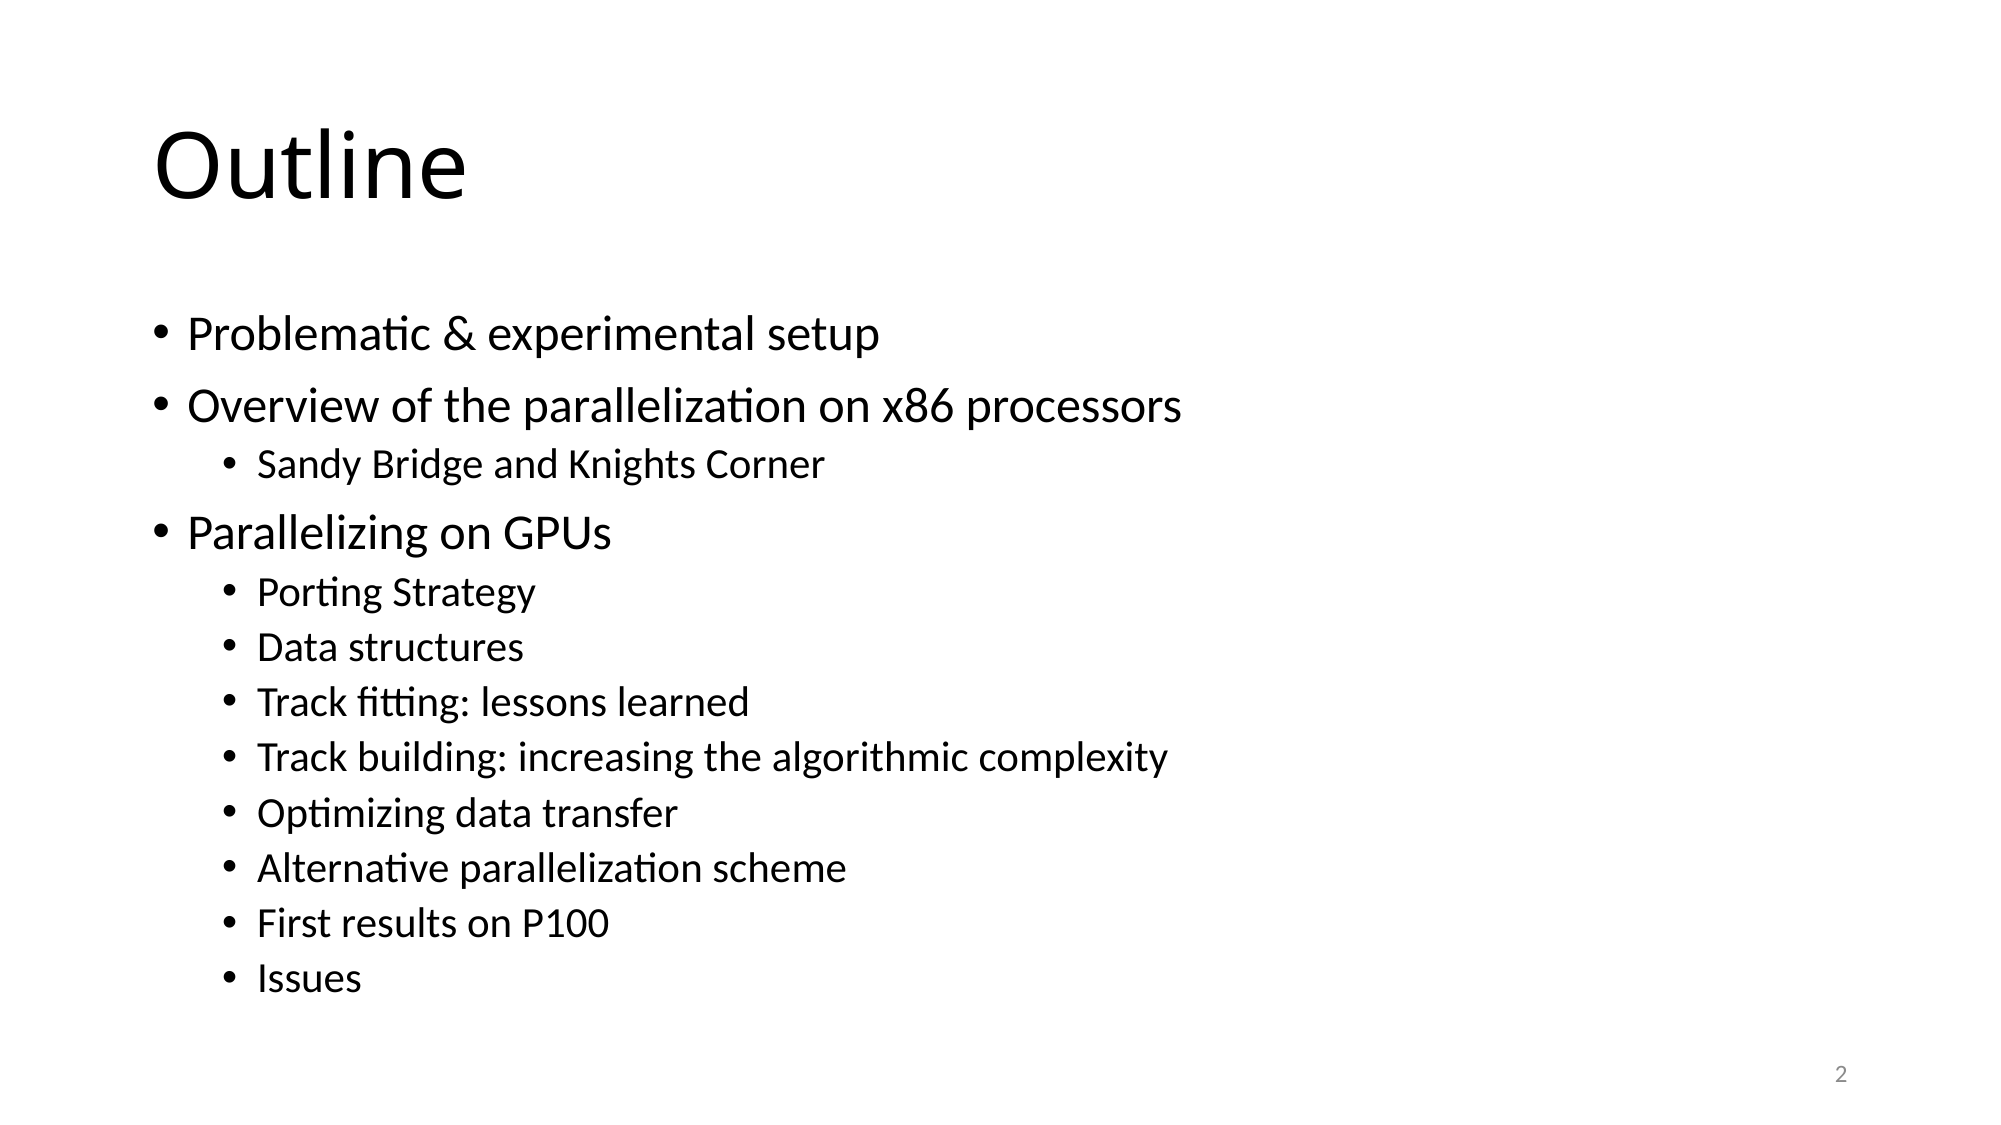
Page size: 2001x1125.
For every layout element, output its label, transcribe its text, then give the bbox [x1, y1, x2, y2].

slide_number 2 [1412, 1042, 1863, 1103]
list Problematic & experimental setup Overview of the parallelization on x86 processors Sandy Bridge and Knights Corner Parallelizing on GPUs Porting Strategy Data structures Track fitting: lessons learned Track building: increasing the algorithmic complexity Optimizing data transfer Alternative parallelization scheme First results on P100 Issues [137, 299, 1863, 1014]
title Outline [137, 59, 1863, 278]
